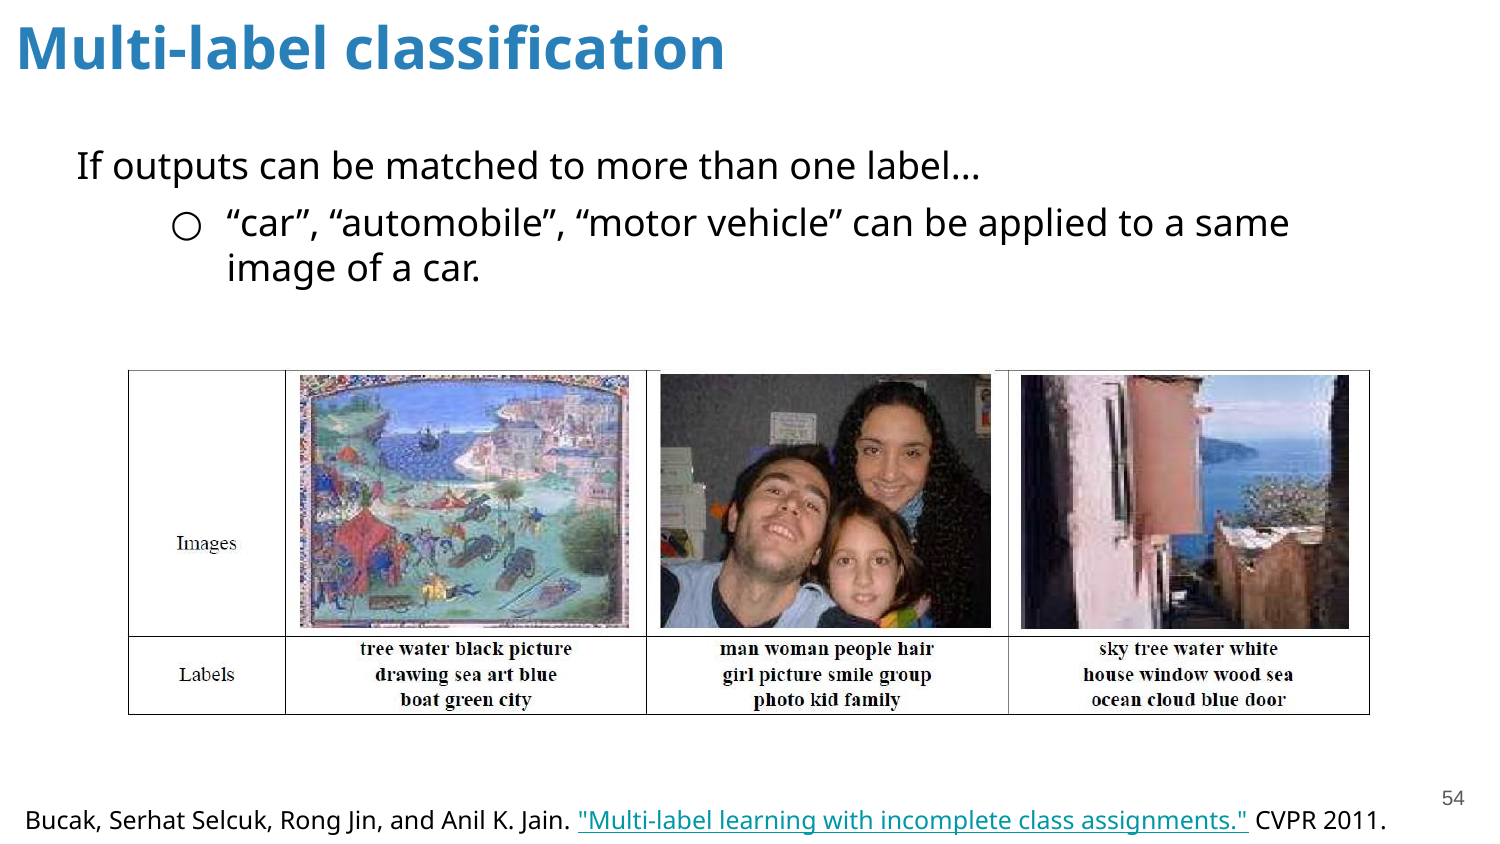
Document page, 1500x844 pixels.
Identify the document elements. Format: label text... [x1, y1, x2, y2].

text_box Bucak, Serhat Selcuk, Rong Jin, and Anil K. Jain. "Multi-label learning with incomplete class assignments." CVPR 2011. [9, 789, 1425, 842]
slide_number ‹#› [1389, 764, 1480, 830]
picture [91, 353, 1383, 715]
list If outputs can be matched to more than one label... “car”, “automobile”, “motor vehicle” can be applied to a same image of a car. [61, 126, 1412, 279]
title Multi-label classification [0, 0, 1350, 137]
